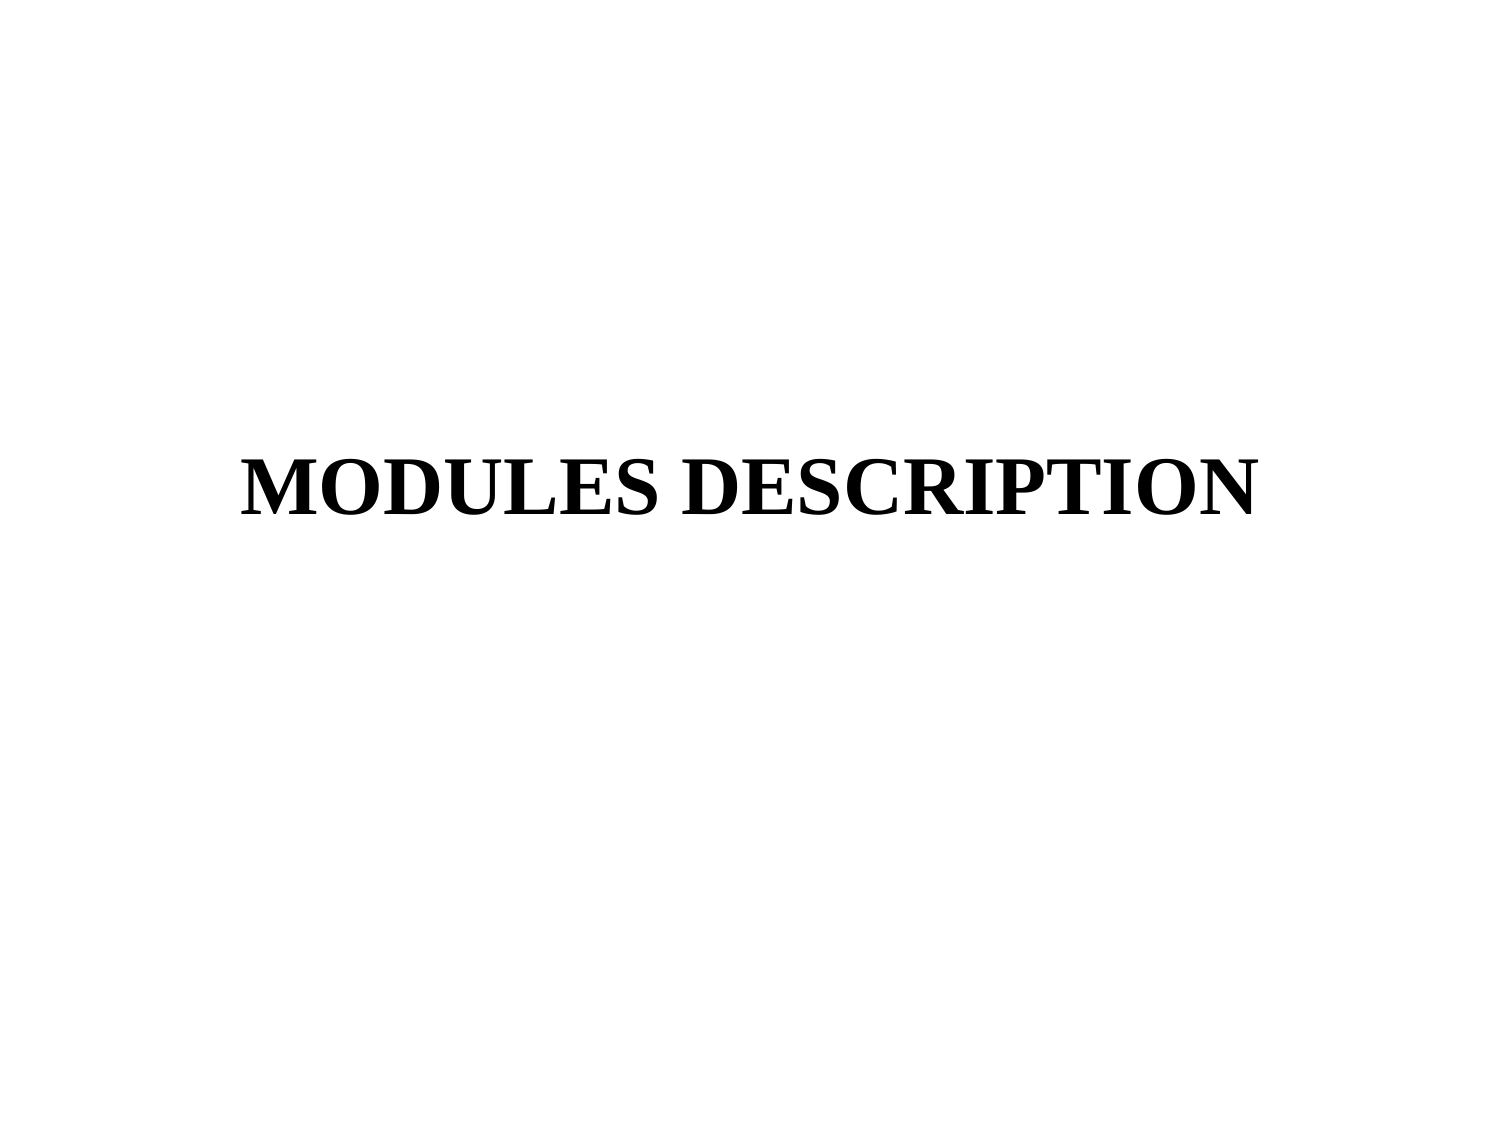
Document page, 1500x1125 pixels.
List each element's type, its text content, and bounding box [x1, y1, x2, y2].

title MODULES DESCRIPTION [24, 387, 1475, 575]
